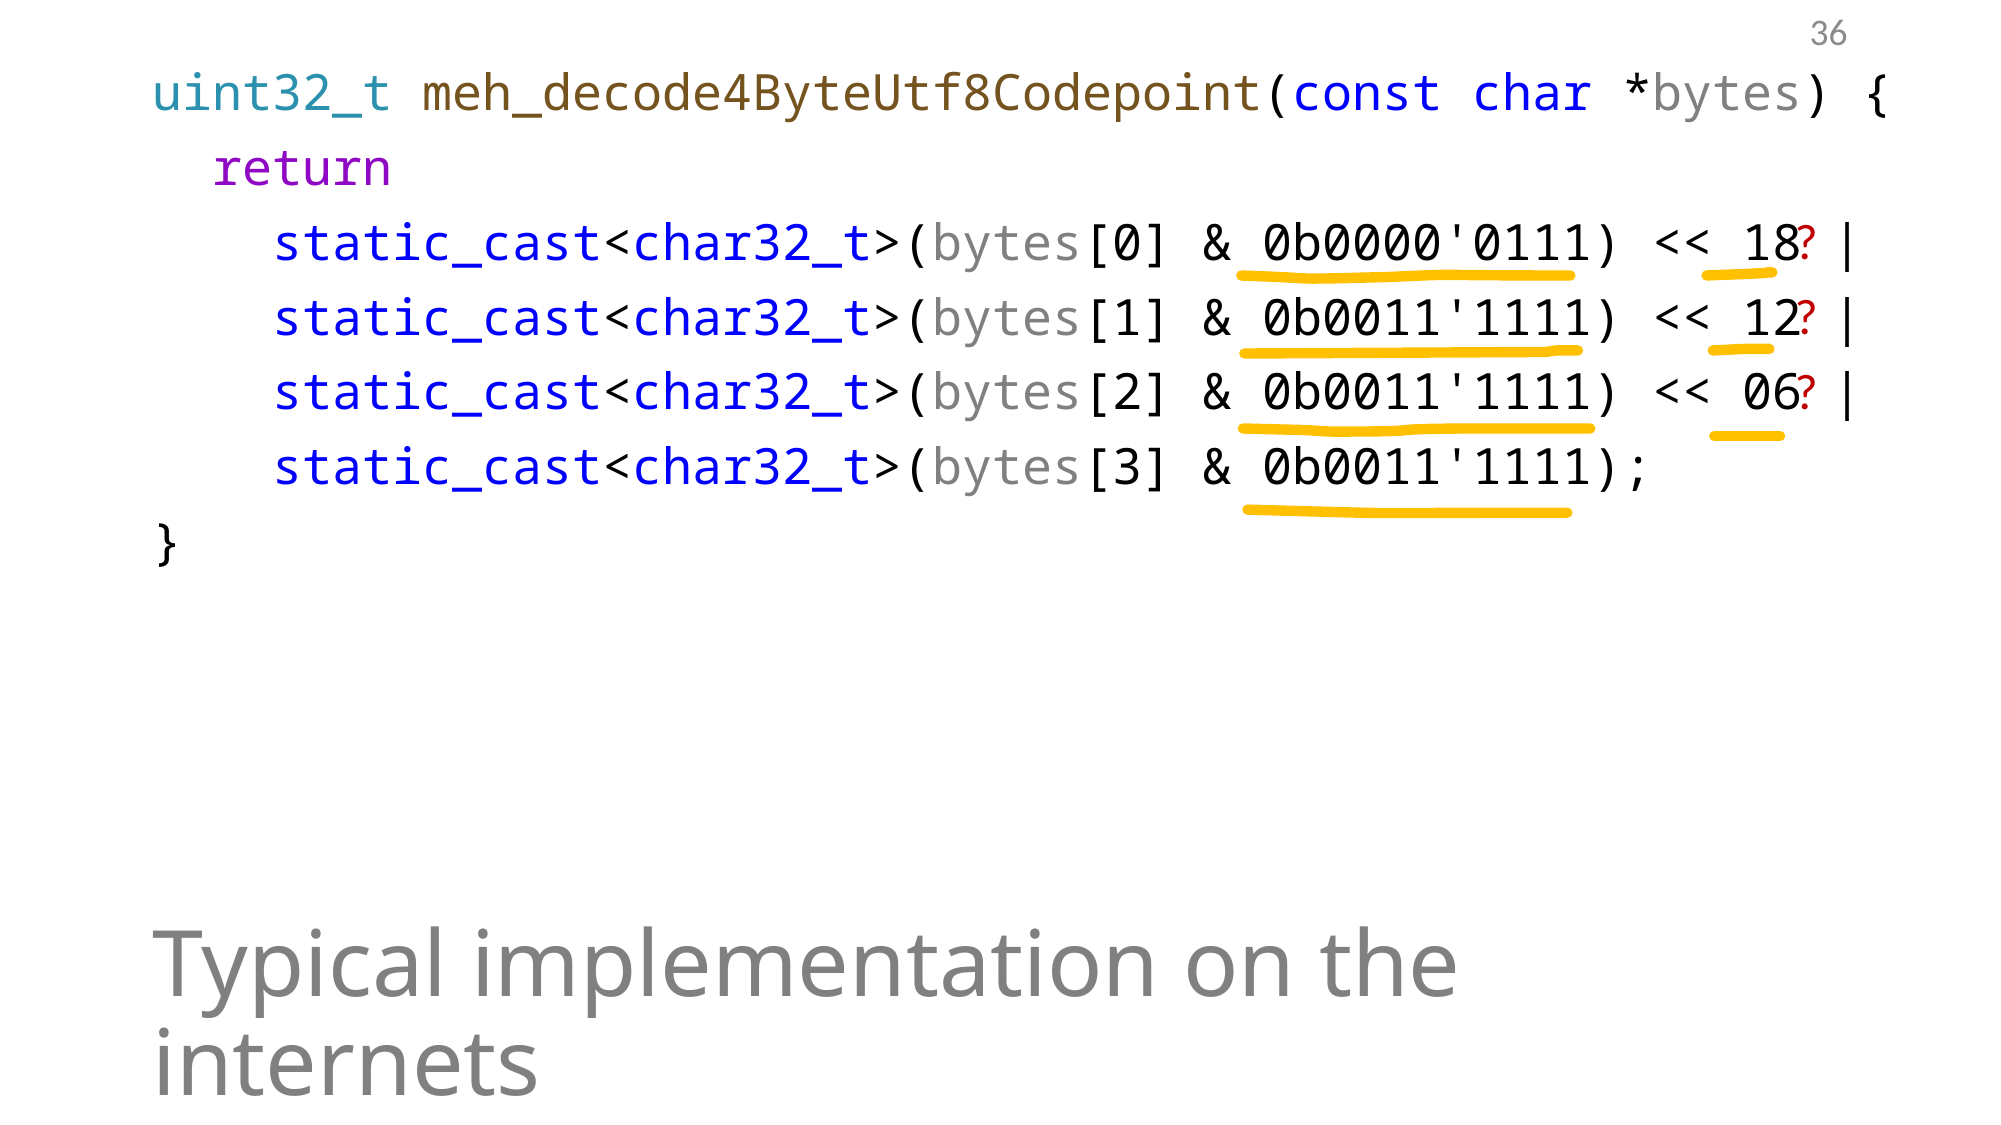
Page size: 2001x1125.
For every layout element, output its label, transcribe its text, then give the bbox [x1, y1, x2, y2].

text_box ? [1779, 202, 1832, 276]
text_box [1246, 508, 1569, 515]
list uint32_t meh_decode4ByteUtf8Codepoint(const char *bytes) { return static_cast<char32_t>(bytes[0] & 0b0000'0111) << 18 | static_cast<char32_t>(bytes[1] & 0b0011'1111) << 12 | static_cast<char32_t>(bytes[2] & 0b0011'1111) << 06 | static_cast<char32_t>(bytes[3] & 0b0011'1111); } [137, 59, 2000, 908]
slide_number 36 [1412, 0, 1863, 60]
text_box ? [1779, 352, 1832, 427]
text_box ? [1779, 276, 1832, 352]
text_box [1241, 427, 1592, 433]
title Typical implementation on the internets [137, 908, 1863, 1125]
text_box [1240, 273, 1572, 280]
text_box [1705, 271, 1774, 277]
text_box [1243, 349, 1580, 355]
text_box [1711, 347, 1771, 352]
